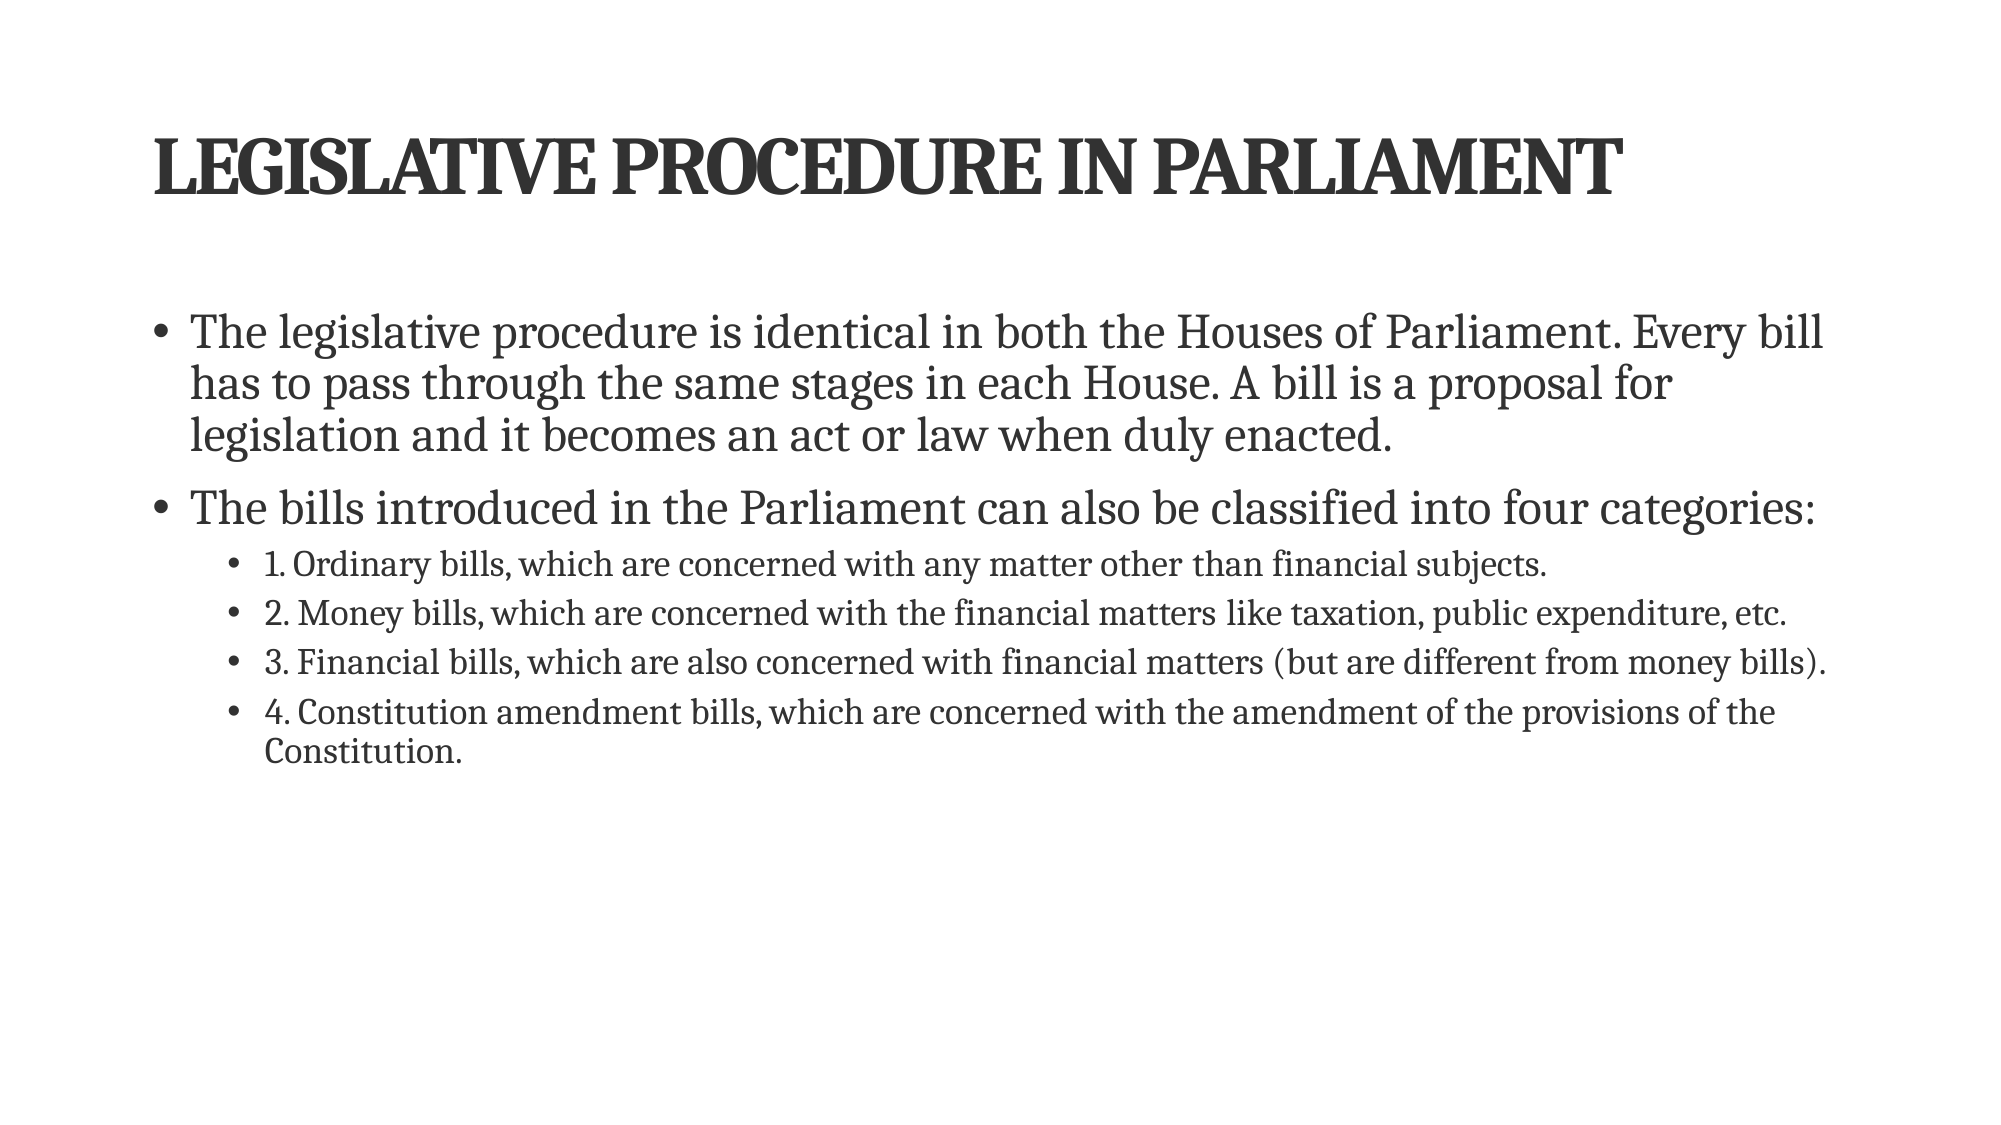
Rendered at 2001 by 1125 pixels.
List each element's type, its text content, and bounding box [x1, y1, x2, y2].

list The legislative procedure is identical in both the Houses of Parliament. Every bill has to pass through the same stages in each House. A bill is a proposal for legislation and it becomes an act or law when duly enacted. The bills introduced in the Parliament can also be classified into four categories: 1. Ordinary bills, which are concerned with any matter other than financial subjects. 2. Money bills, which are concerned with the financial matters like taxation, public expenditure, etc. 3. Financial bills, which are also concerned with financial matters (but are different from money bills). 4. Constitution amendment bills, which are concerned with the amendment of the provisions of the Constitution. [137, 299, 1863, 1014]
title LEGISLATIVE PROCEDURE IN PARLIAMENT [137, 59, 1863, 278]
